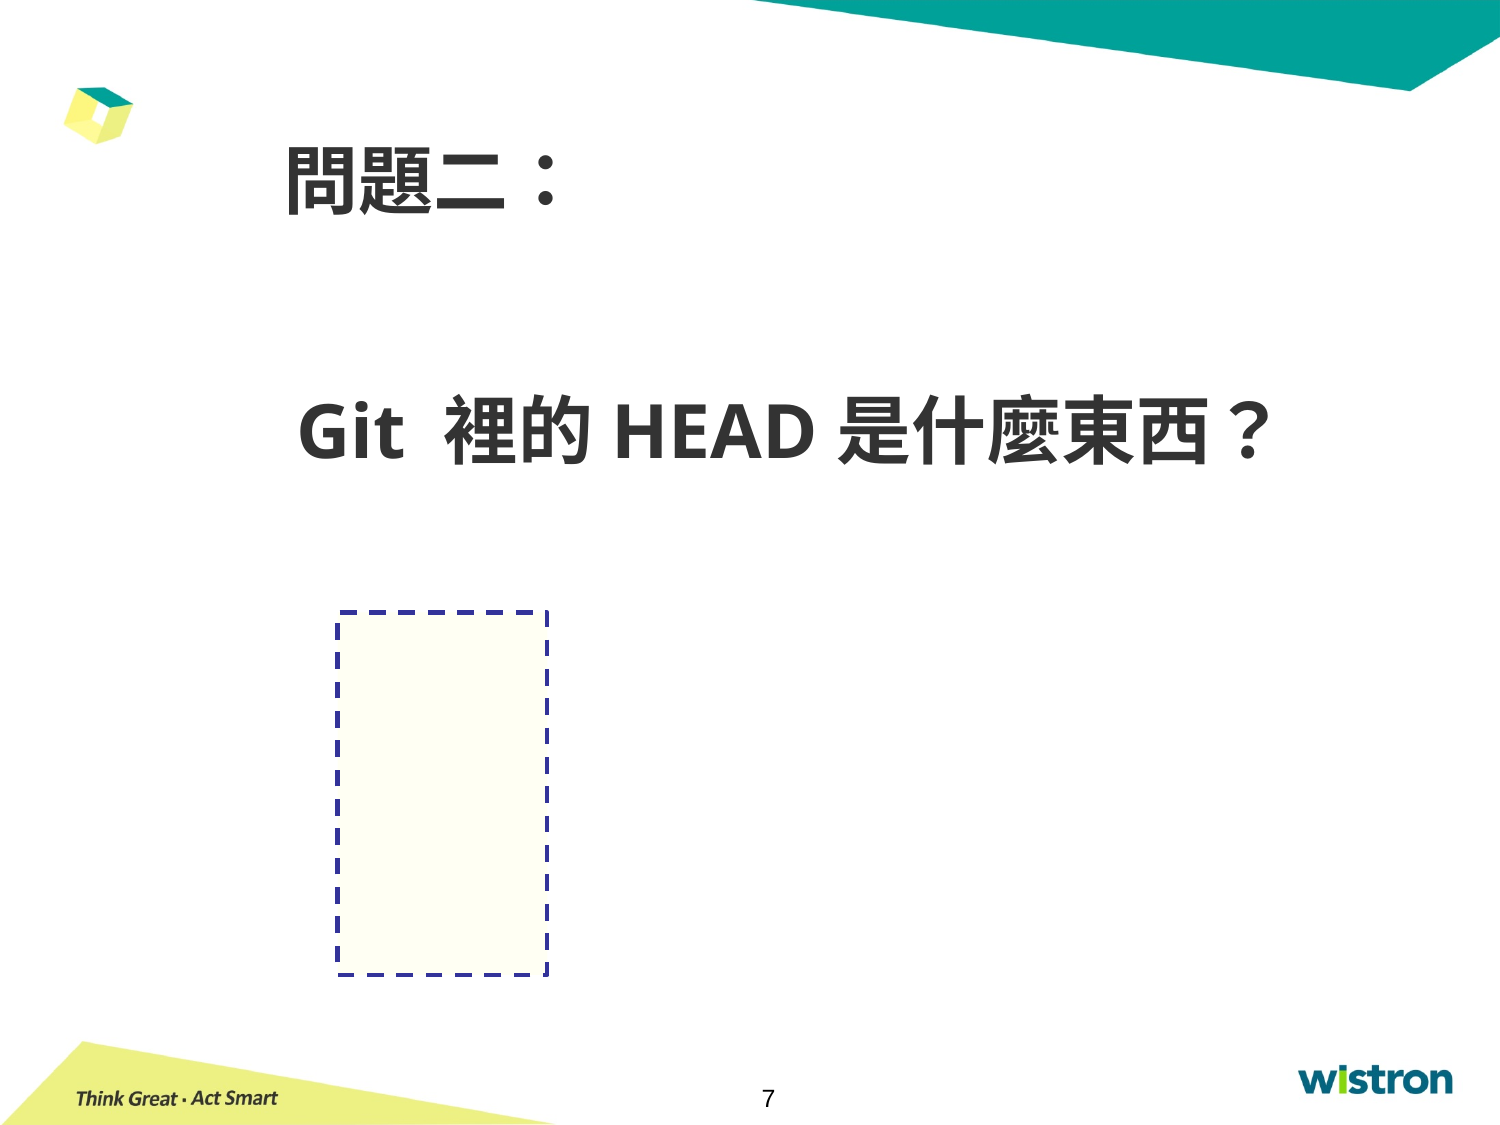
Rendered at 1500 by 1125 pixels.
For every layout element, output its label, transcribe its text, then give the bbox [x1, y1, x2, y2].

slide_number 7 [724, 1074, 813, 1125]
text_box 問題二： [268, 125, 1194, 231]
text_box [335, 610, 549, 977]
title Git 裡的HEAD是什麼東西？ [281, 376, 1344, 573]
picture [0, 0, 1500, 1125]
